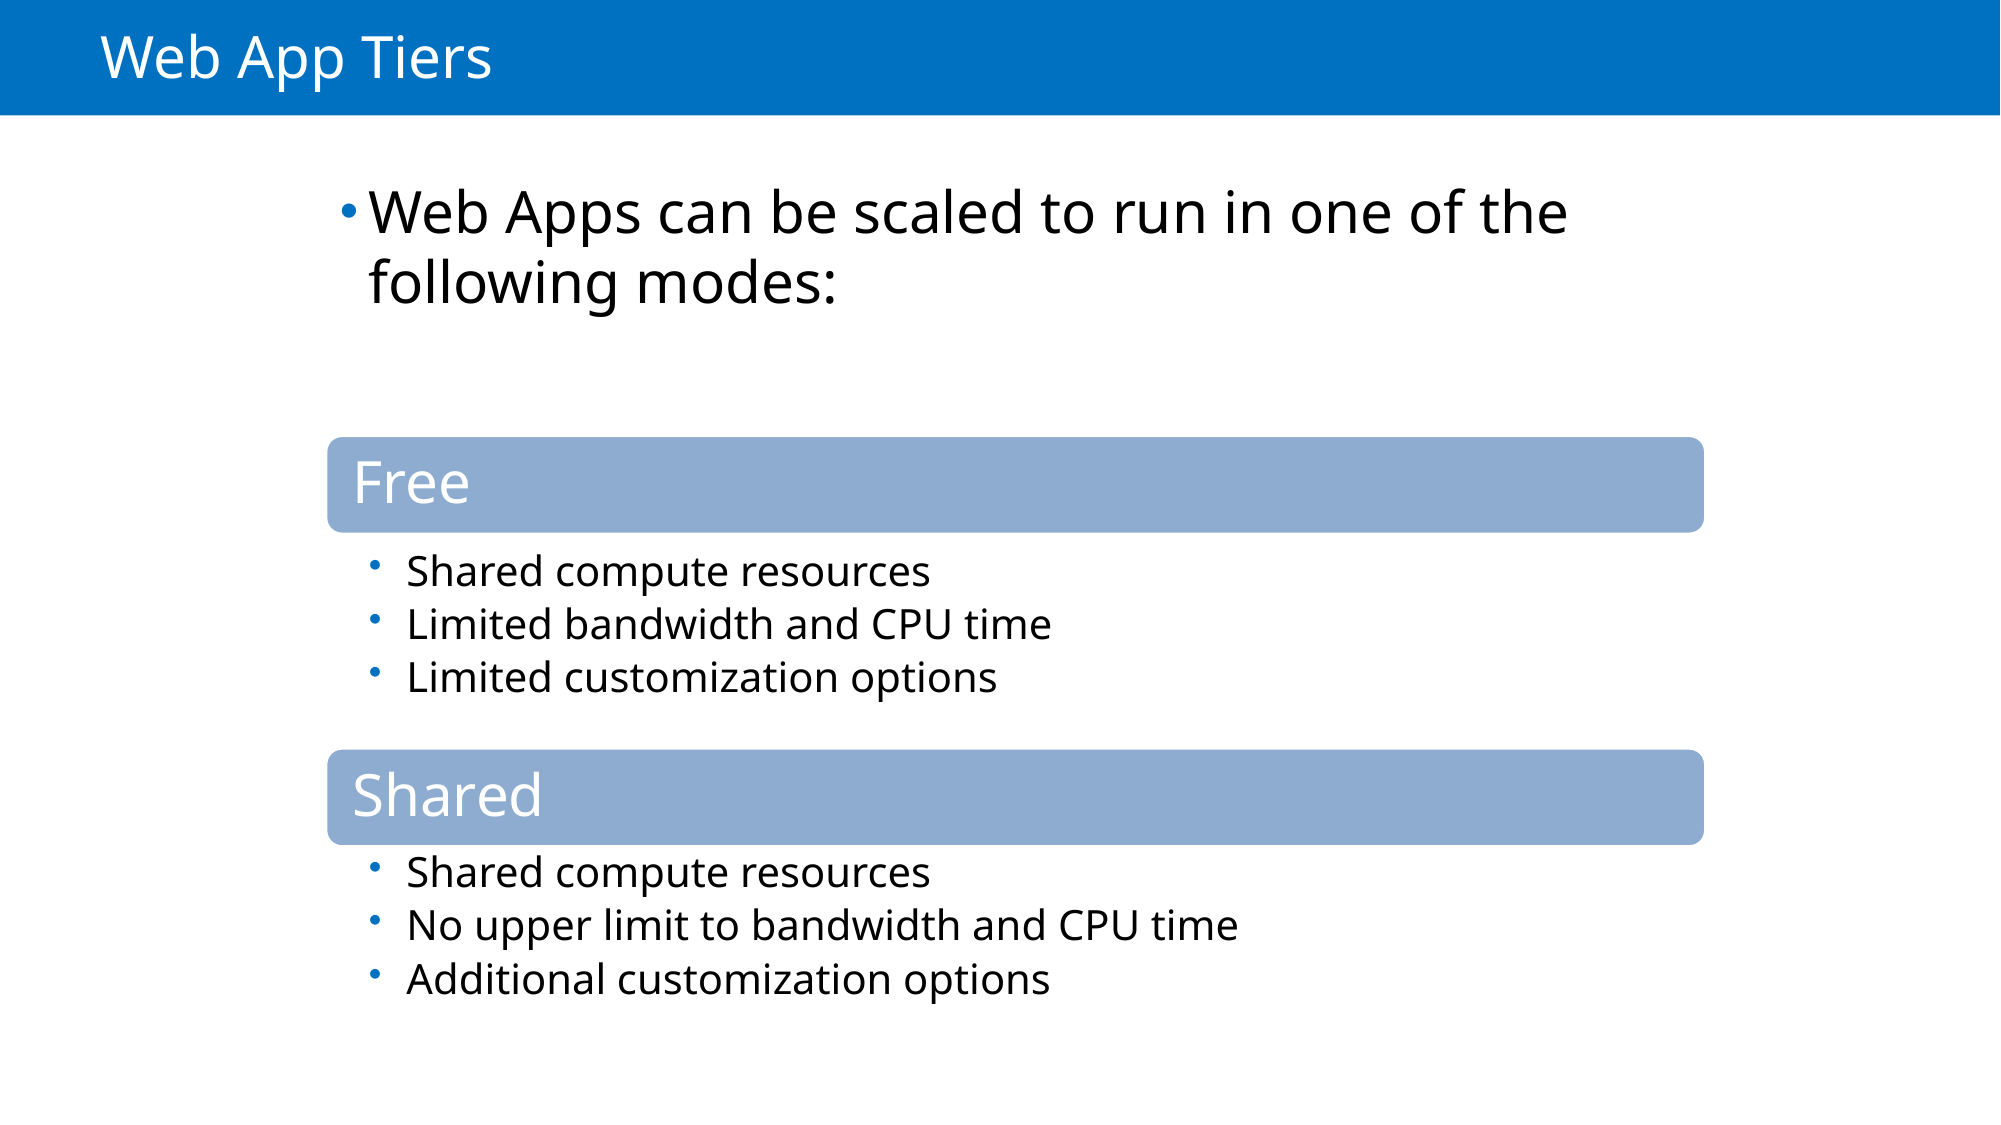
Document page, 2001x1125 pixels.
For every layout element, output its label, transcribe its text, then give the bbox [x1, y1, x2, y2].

title Web App Tiers [100, 0, 1802, 122]
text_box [324, 434, 1707, 1013]
text_box Web Apps can be scaled to run in one of the following modes: [325, 167, 1658, 433]
